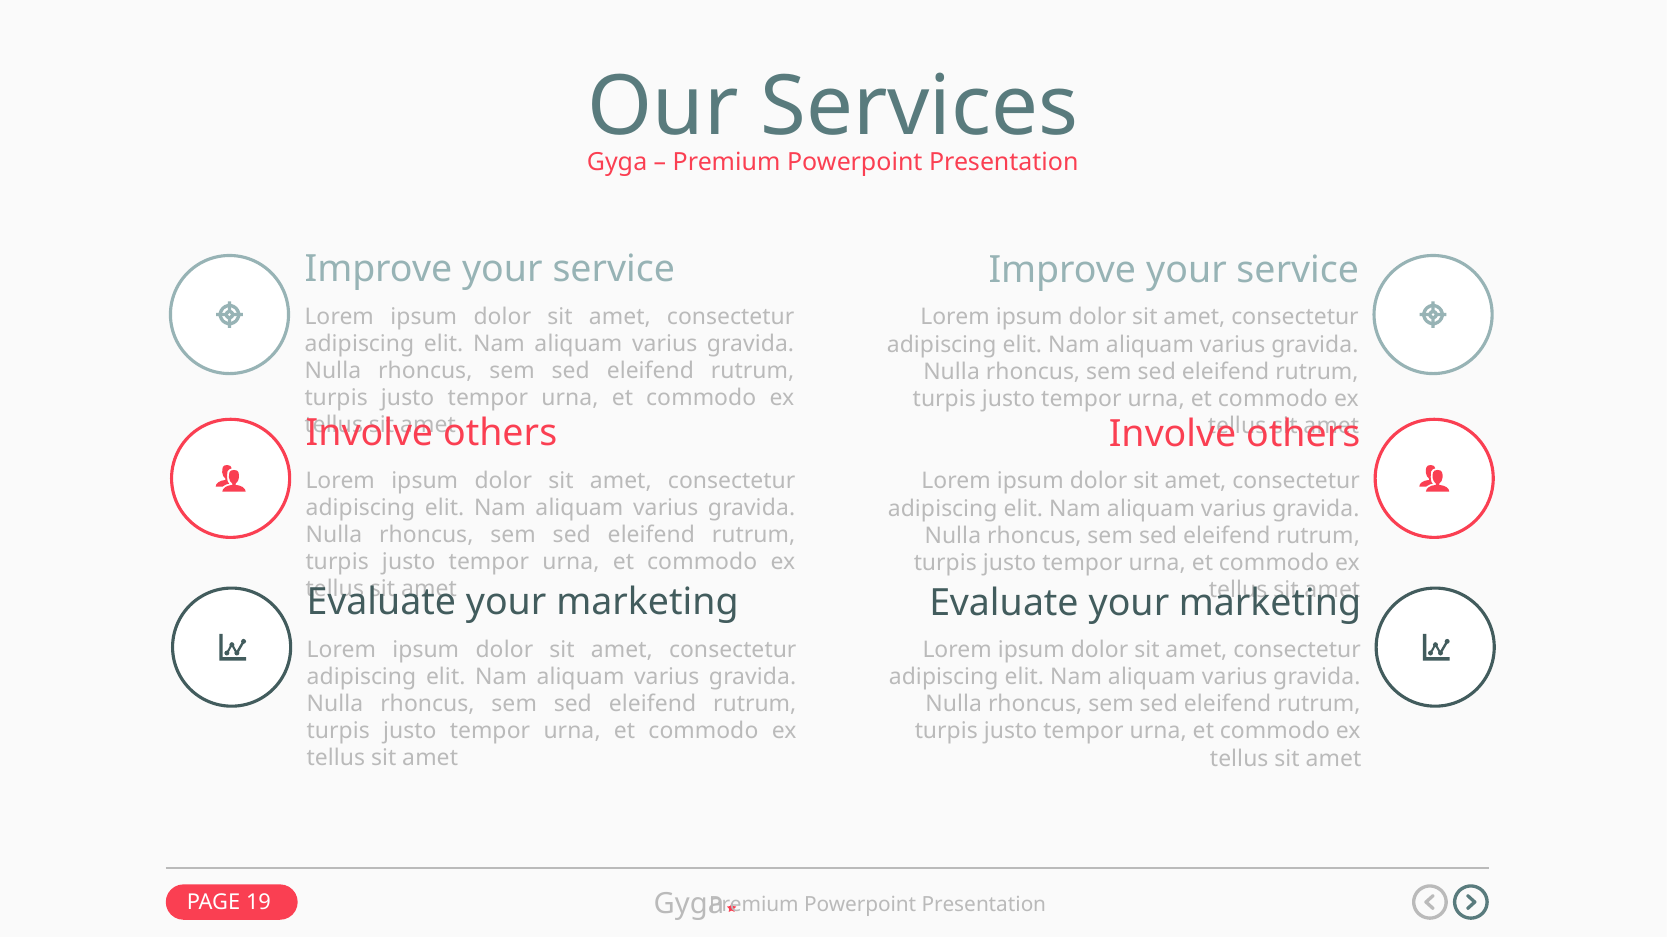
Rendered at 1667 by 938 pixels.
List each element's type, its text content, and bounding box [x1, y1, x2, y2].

text_box [1376, 417, 1496, 540]
text_box [169, 417, 290, 540]
text_box Improve your service Lorem ipsum dolor sit amet, consectetur adipiscing elit. Nam aliquam varius gravida. Nulla rhoncus, sem sed eleifend rutrum, turpis justo tempor urna, et commodo ex tellus sit amet [854, 255, 1375, 446]
text_box [216, 301, 243, 328]
text_box [1375, 253, 1495, 376]
text_box Improve your service Lorem ipsum dolor sit amet, consectetur adipiscing elit. Nam aliquam varius gravida. Nulla rhoncus, sem sed eleifend rutrum, turpis justo tempor urna, et commodo ex tellus sit amet [289, 254, 810, 445]
list Our Services [0, 43, 1667, 137]
text_box Evaluate your marketing Lorem ipsum dolor sit amet, consectetur adipiscing elit. Nam aliquam varius gravida. Nulla rhoncus, sem sed eleifend rutrum, turpis justo tempor urna, et commodo ex tellus sit amet [856, 588, 1377, 778]
text_box [219, 633, 247, 661]
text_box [215, 464, 246, 492]
text_box [170, 585, 291, 709]
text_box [1418, 464, 1450, 492]
text_box [1422, 633, 1450, 661]
list Gyga – Premium Powerpoint Presentation [0, 137, 1667, 185]
text_box Involve others Lorem ipsum dolor sit amet, consectetur adipiscing elit. Nam aliquam varius gravida. Nulla rhoncus, sem sed eleifend rutrum, turpis justo tempor urna, et commodo ex tellus sit amet [290, 418, 811, 609]
text_box Evaluate your marketing Lorem ipsum dolor sit amet, consectetur adipiscing elit. Nam aliquam varius gravida. Nulla rhoncus, sem sed eleifend rutrum, turpis justo tempor urna, et commodo ex tellus sit amet [291, 587, 812, 778]
text_box [1377, 585, 1497, 709]
text_box [168, 253, 289, 376]
text_box Involve others Lorem ipsum dolor sit amet, consectetur adipiscing elit. Nam aliquam varius gravida. Nulla rhoncus, sem sed eleifend rutrum, turpis justo tempor urna, et commodo ex tellus sit amet [855, 419, 1376, 610]
text_box [1419, 301, 1447, 328]
